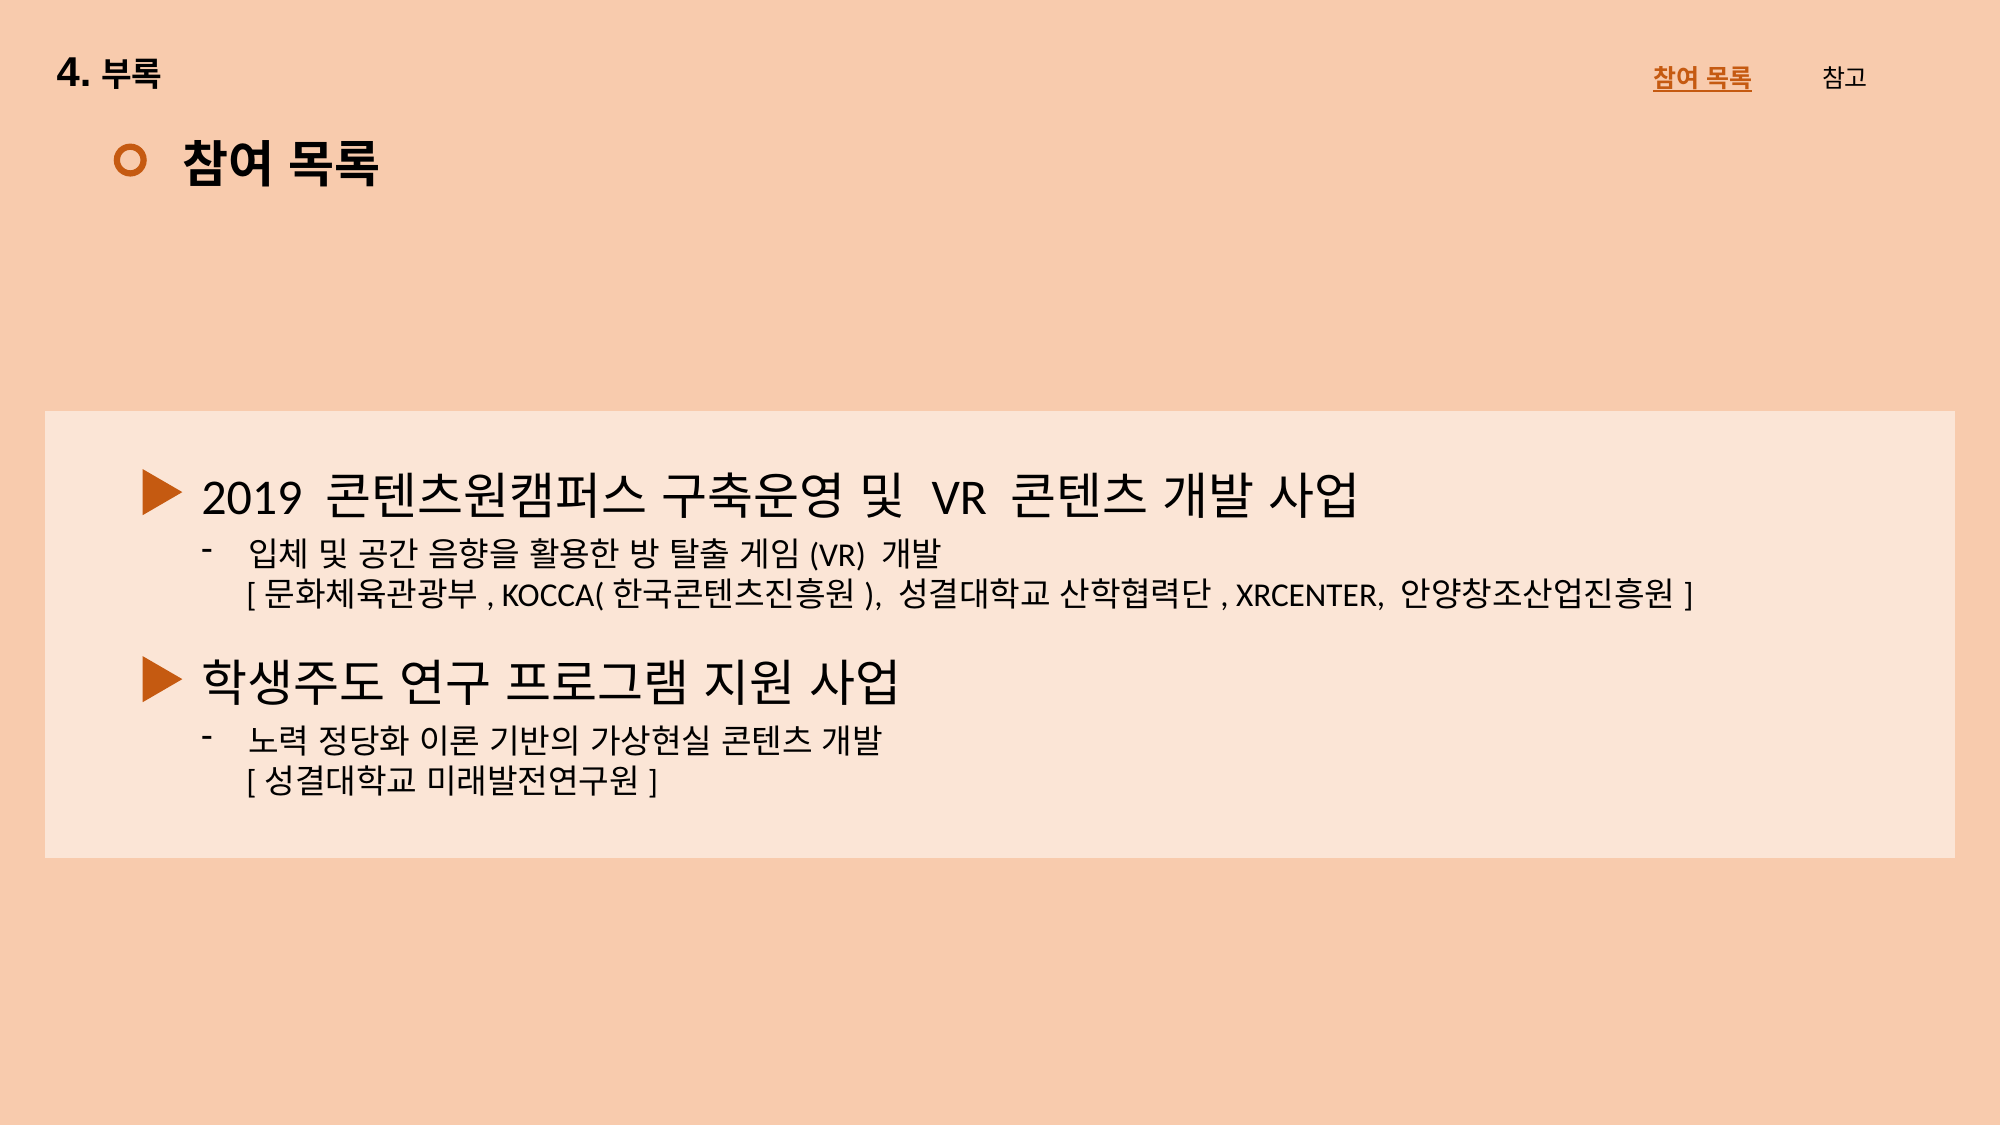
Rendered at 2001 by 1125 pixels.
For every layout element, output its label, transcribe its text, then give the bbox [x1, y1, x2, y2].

text_box 입체 및 공간 음향을 활용한 방 탈출 게임(VR) 개발 [문화체육관광부, KOCCA(한국콘텐츠진흥원), 성결대학교 산학협력단, XRCENTER, 안양창조산업진흥원] [186, 525, 1856, 621]
text_box 4.부록 [41, 37, 423, 103]
text_box 참여 목록 참고 [1638, 55, 2000, 101]
text_box 참여 목록 [167, 125, 396, 201]
text_box [142, 469, 183, 516]
text_box 학생주도 연구 프로그램 지원 사업 [186, 644, 1475, 712]
text_box 노력 정당화 이론 기반의 가상현실 콘텐츠 개발 [성결대학교 미래발전연구원] [186, 712, 1856, 808]
text_box [142, 656, 183, 703]
text_box [43, 409, 1957, 860]
text_box 2019 콘텐츠원캠퍼스 구축운영 및 VR 콘텐츠 개발 사업 [186, 457, 1475, 525]
text_box [115, 145, 145, 175]
